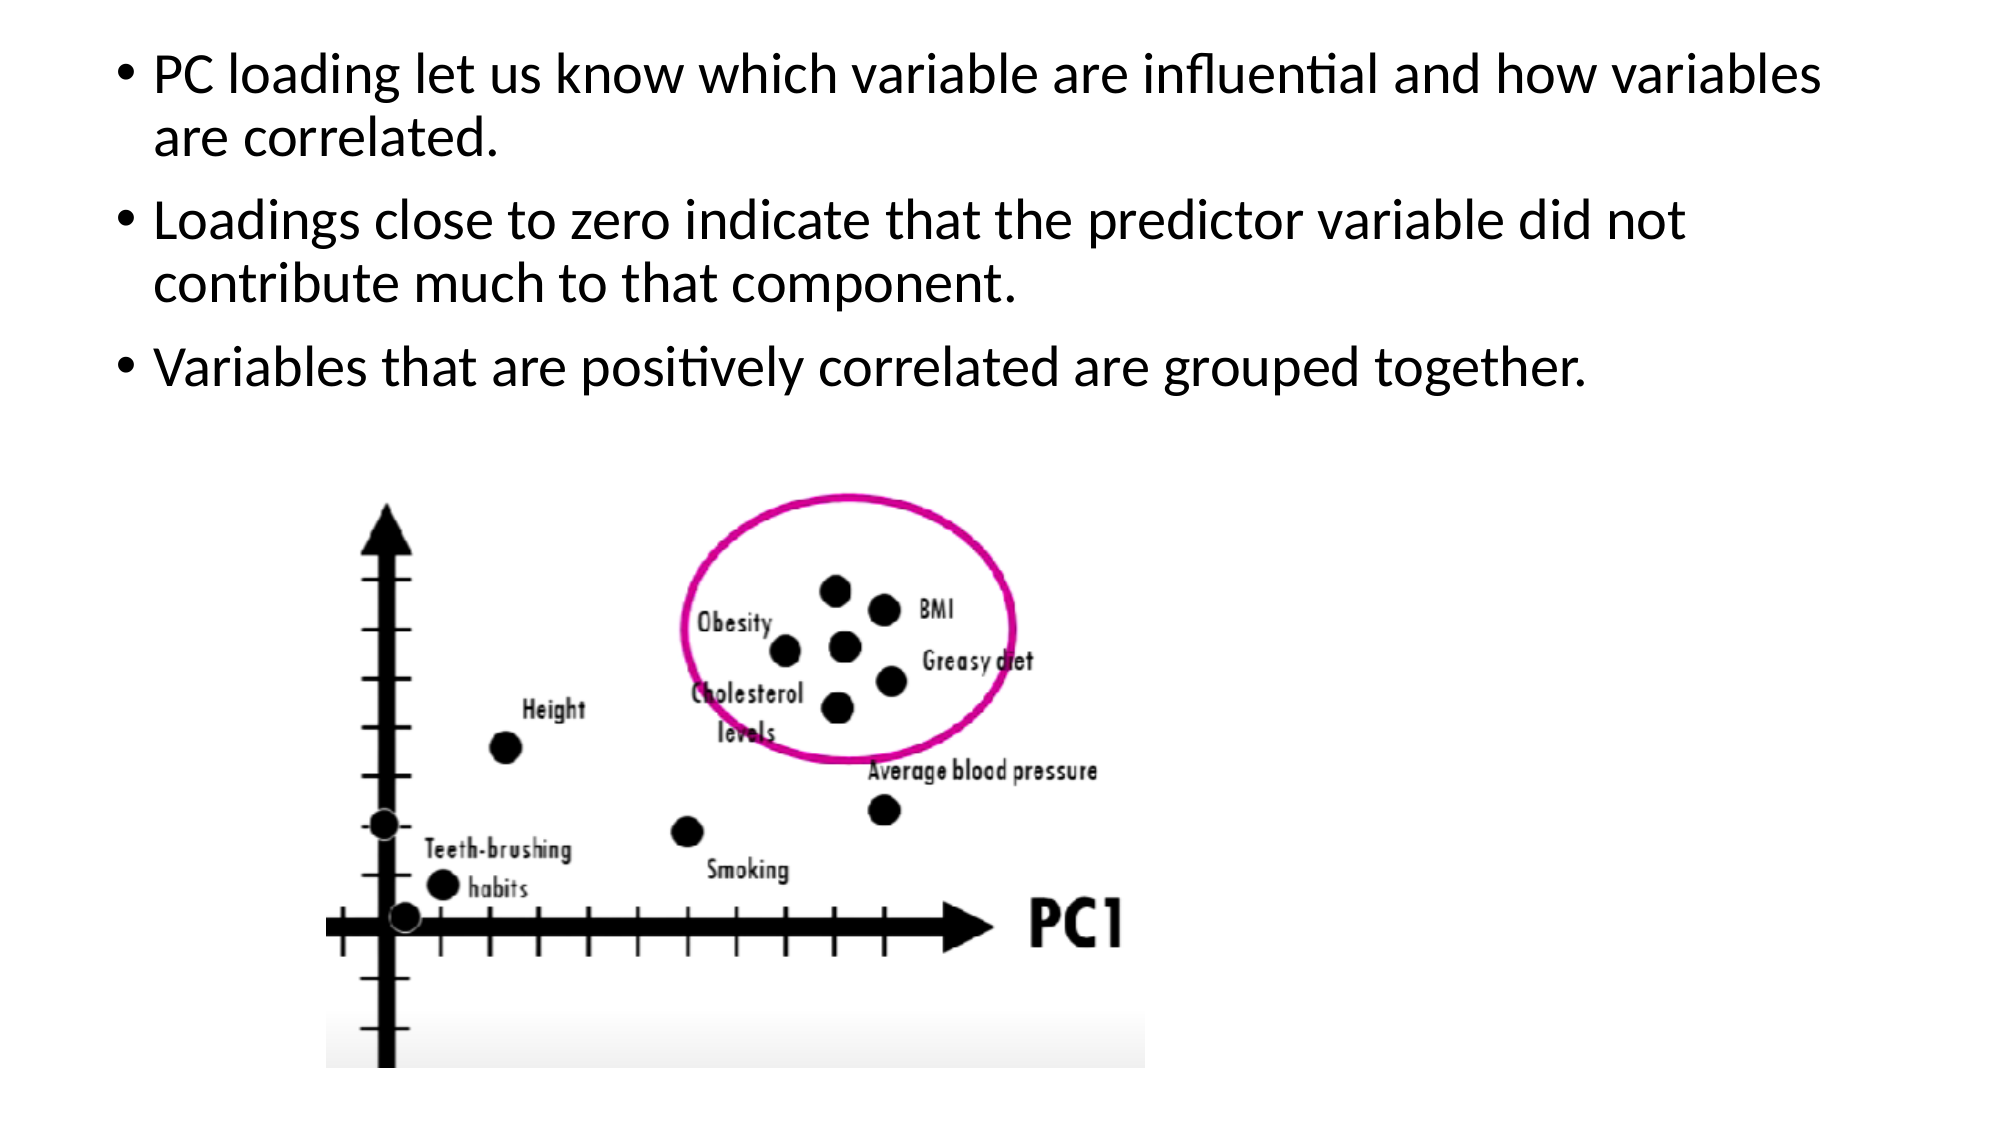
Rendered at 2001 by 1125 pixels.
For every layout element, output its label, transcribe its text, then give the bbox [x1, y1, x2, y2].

picture [326, 461, 1145, 1068]
list PC loading let us know which variable are influential and how variables are correlated. Loadings close to zero indicate that the predictor variable did not contribute much to that component. Variables that are positively correlated are grouped together. [100, 35, 1863, 1014]
